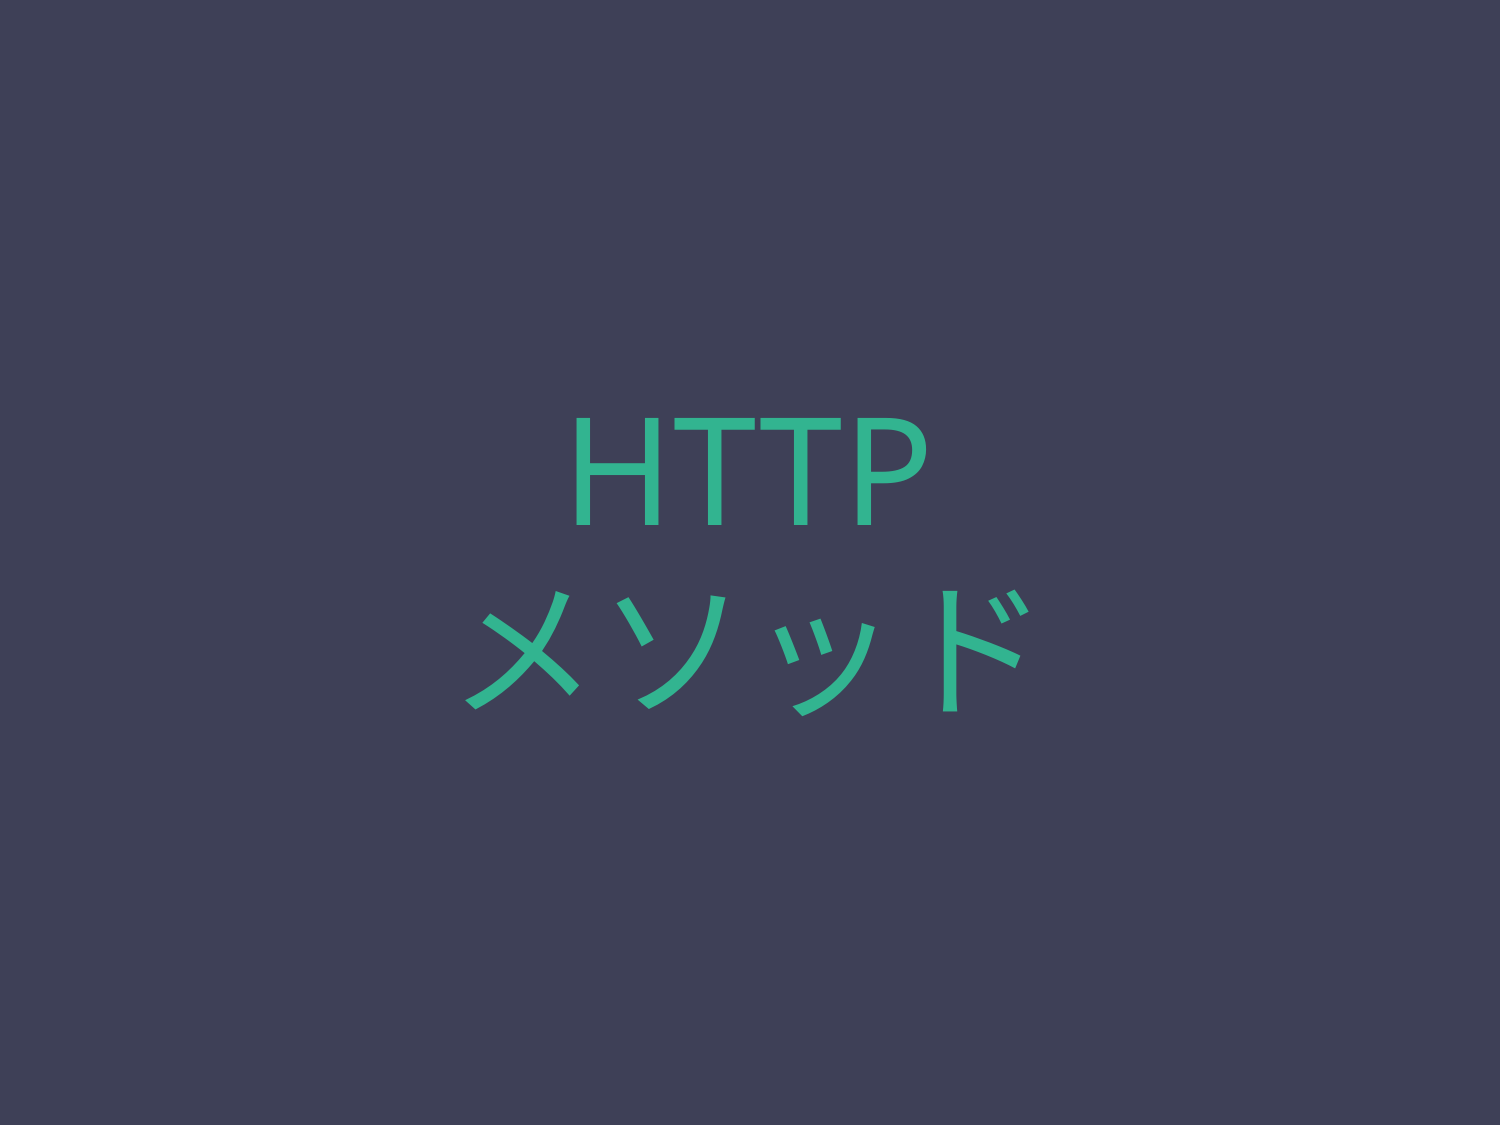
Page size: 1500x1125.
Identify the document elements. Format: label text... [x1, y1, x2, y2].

title HTTP メソッド [73, 432, 1424, 680]
